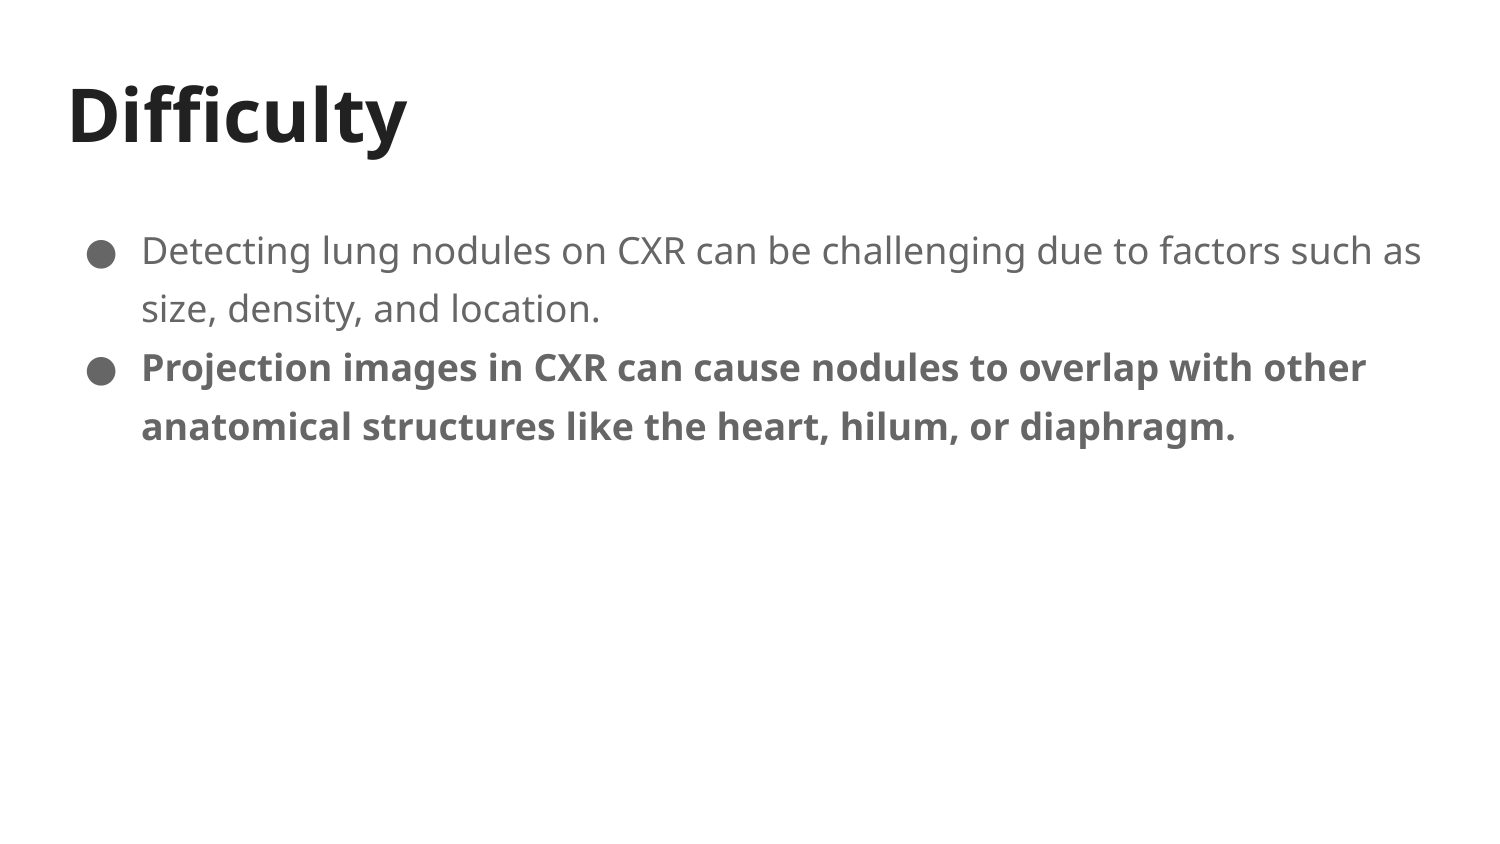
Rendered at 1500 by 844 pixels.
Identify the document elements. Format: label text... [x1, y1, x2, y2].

title Difficulty [51, 48, 1449, 180]
list Detecting lung nodules on CXR can be challenging due to factors such as size, density, and location. Projection images in CXR can cause nodules to overlap with other anatomical structures like the heart, hilum, or diaphragm. [51, 201, 1449, 750]
